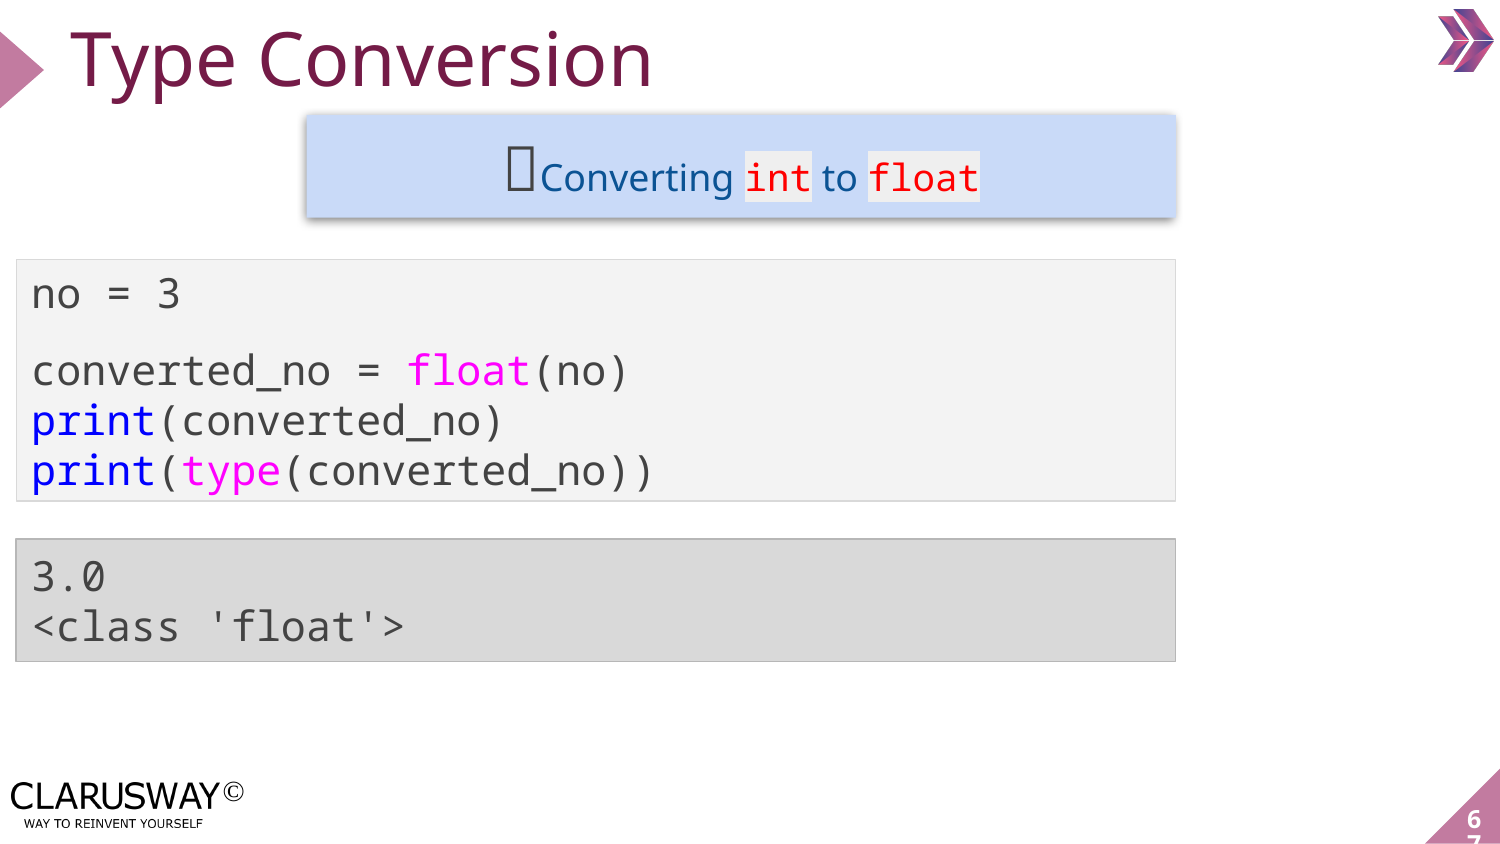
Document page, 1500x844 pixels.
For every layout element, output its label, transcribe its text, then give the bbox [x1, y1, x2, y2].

text_box 3.0 <class 'float'> [16, 538, 1176, 662]
picture [11, 782, 220, 828]
slide_number ‹#› [1467, 804, 1494, 838]
picture [1438, 9, 1494, 72]
subtitle 💡Converting int to float [306, 114, 1176, 218]
text_box no = 3 converted_no = float(no) print(converted_no) print(type(converted_no)) [16, 259, 1176, 502]
text_box Type Conversion [70, 28, 1405, 132]
